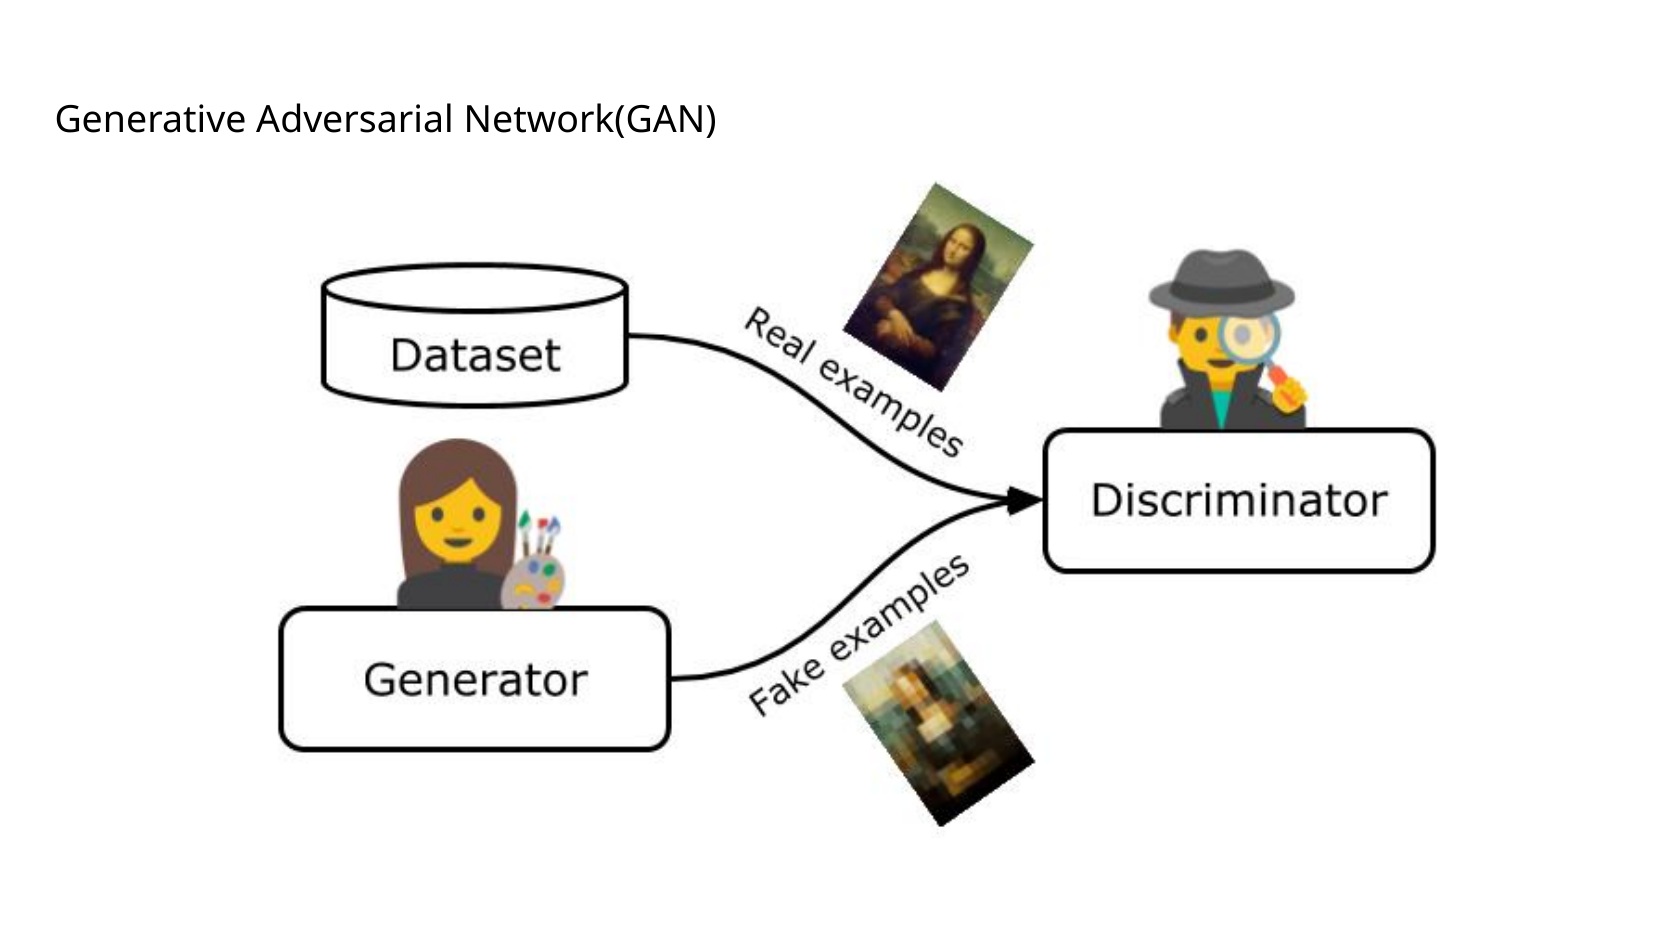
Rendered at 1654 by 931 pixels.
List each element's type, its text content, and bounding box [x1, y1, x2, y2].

picture [275, 179, 1441, 841]
text_box Generative Adversarial Network(GAN) [44, 45, 1290, 190]
